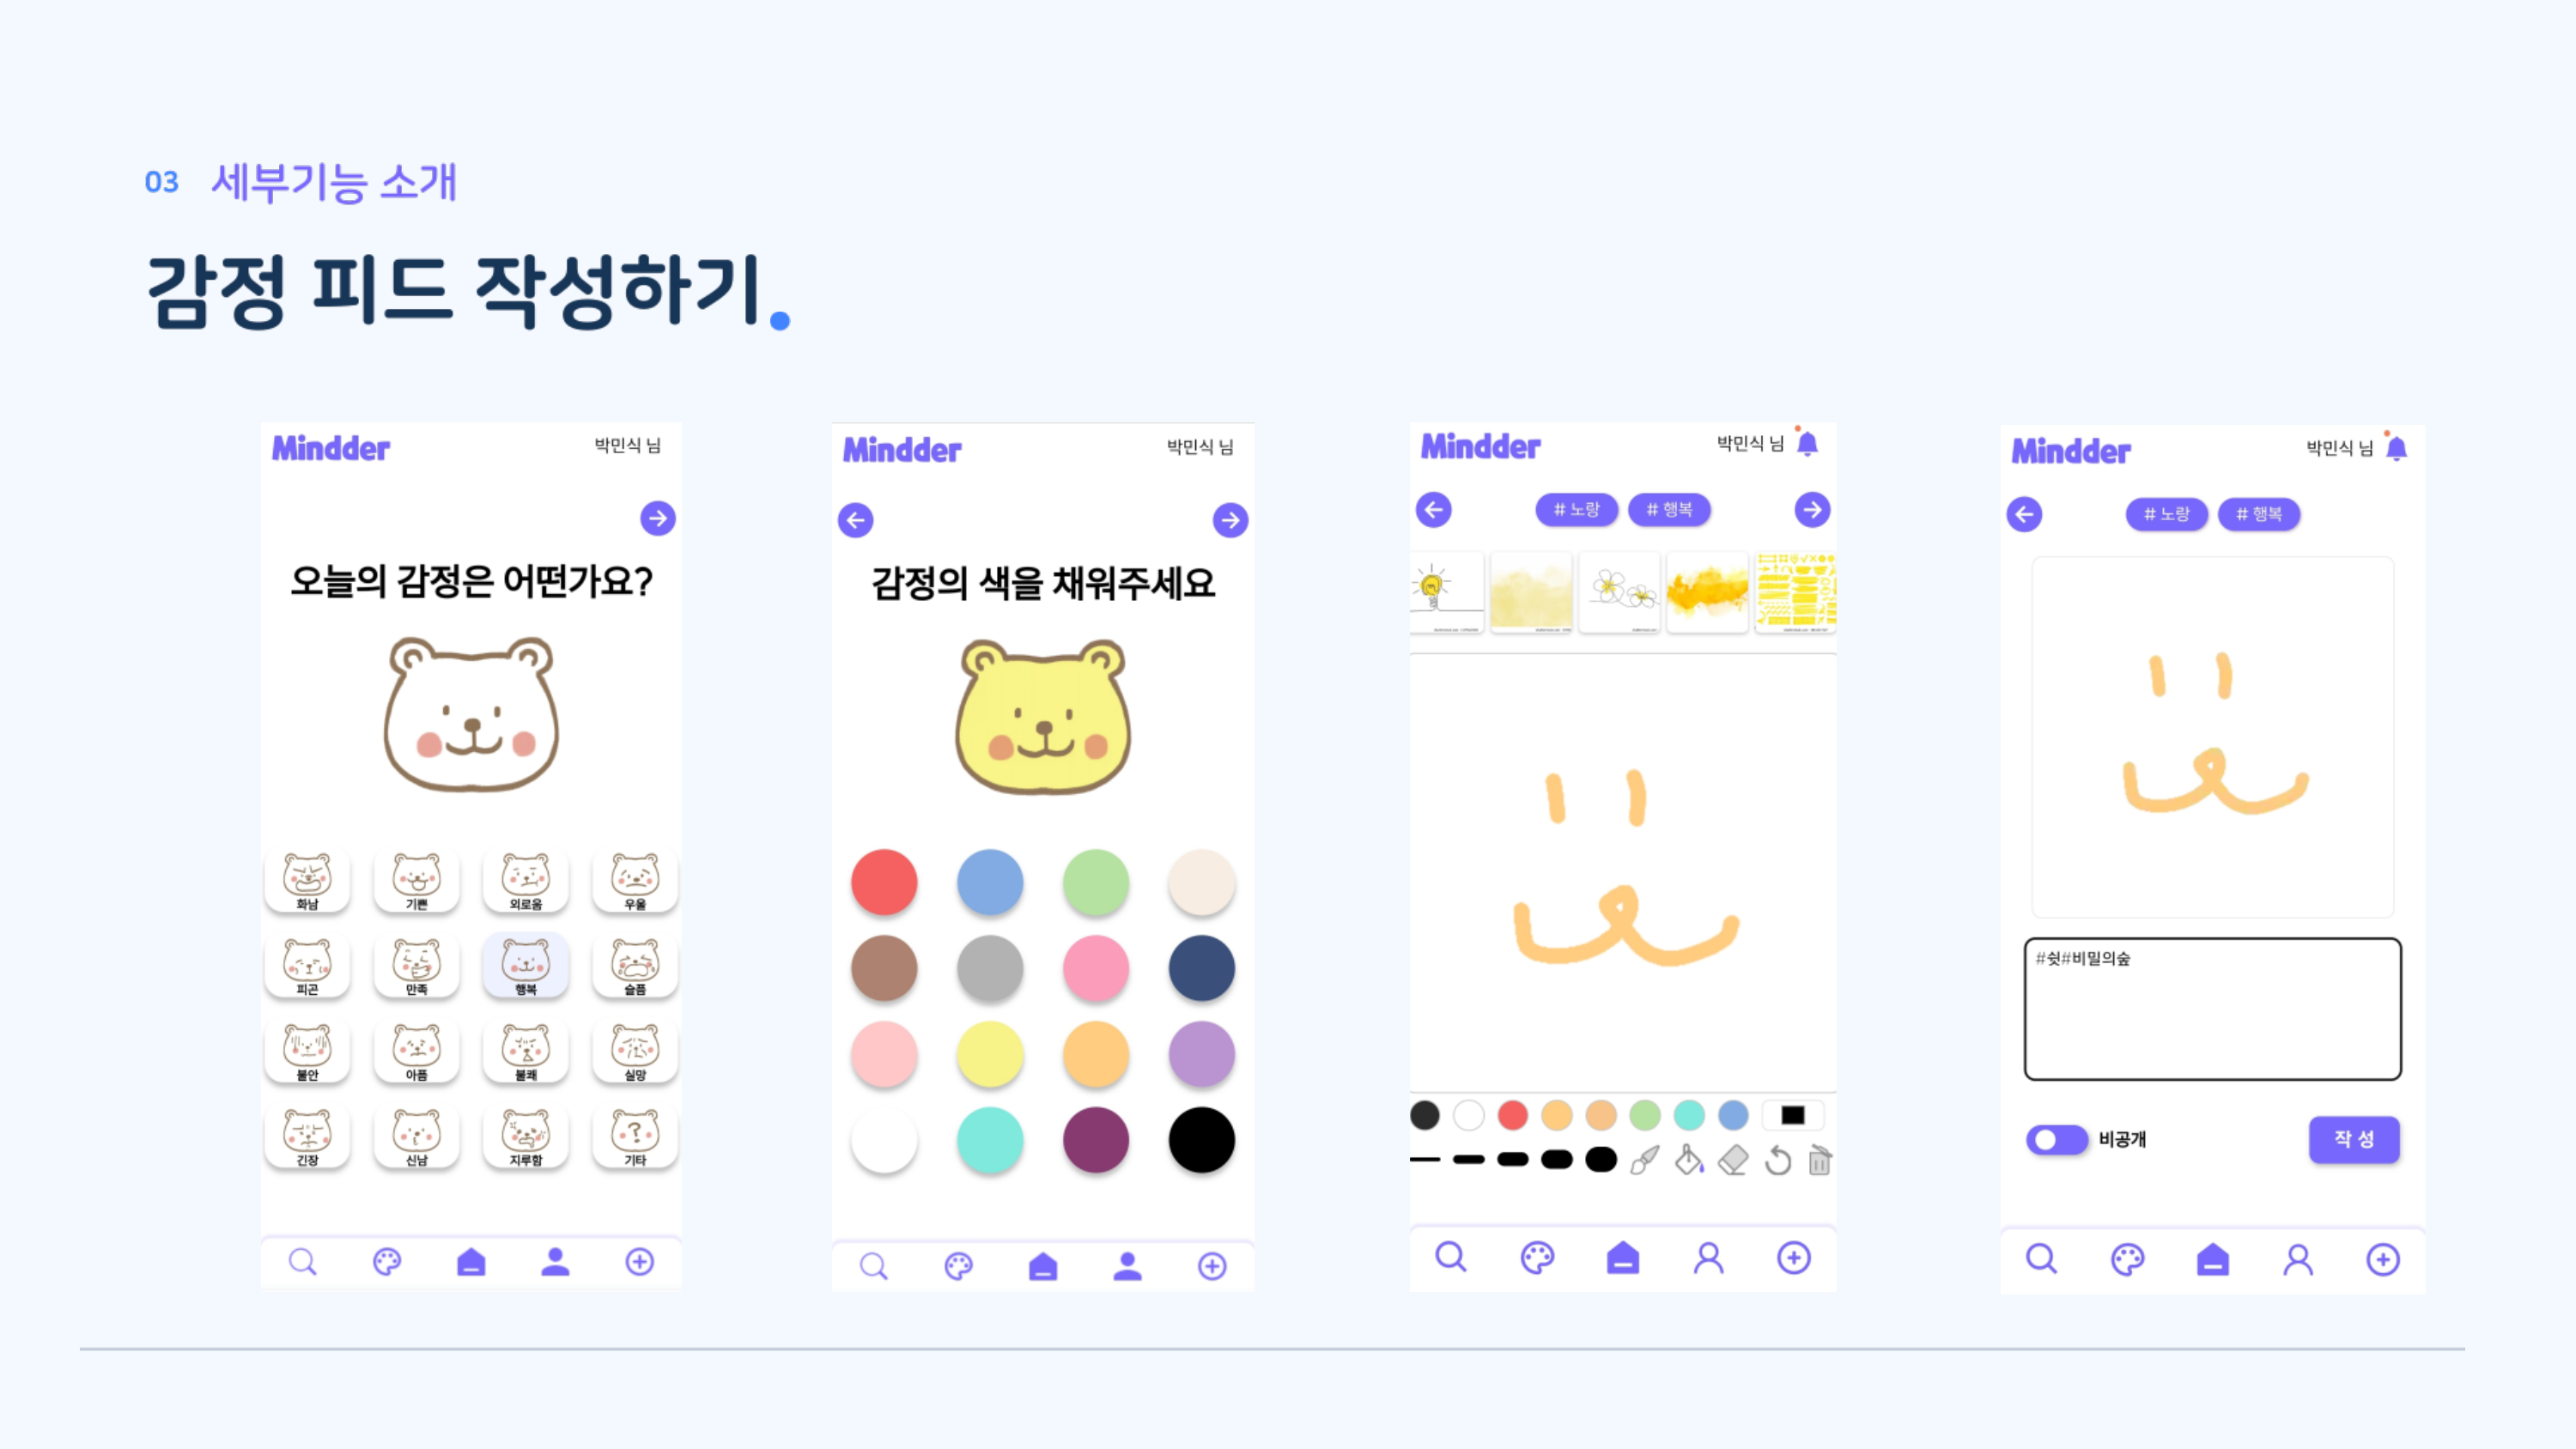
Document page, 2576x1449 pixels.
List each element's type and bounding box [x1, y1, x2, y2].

text_box [2001, 425, 2427, 1295]
picture [131, 146, 794, 369]
text_box [80, 1344, 2465, 1354]
text_box [770, 311, 791, 331]
text_box [832, 422, 1255, 1292]
picture [141, 161, 194, 219]
text_box [1410, 422, 1837, 1292]
text_box [261, 422, 682, 1292]
